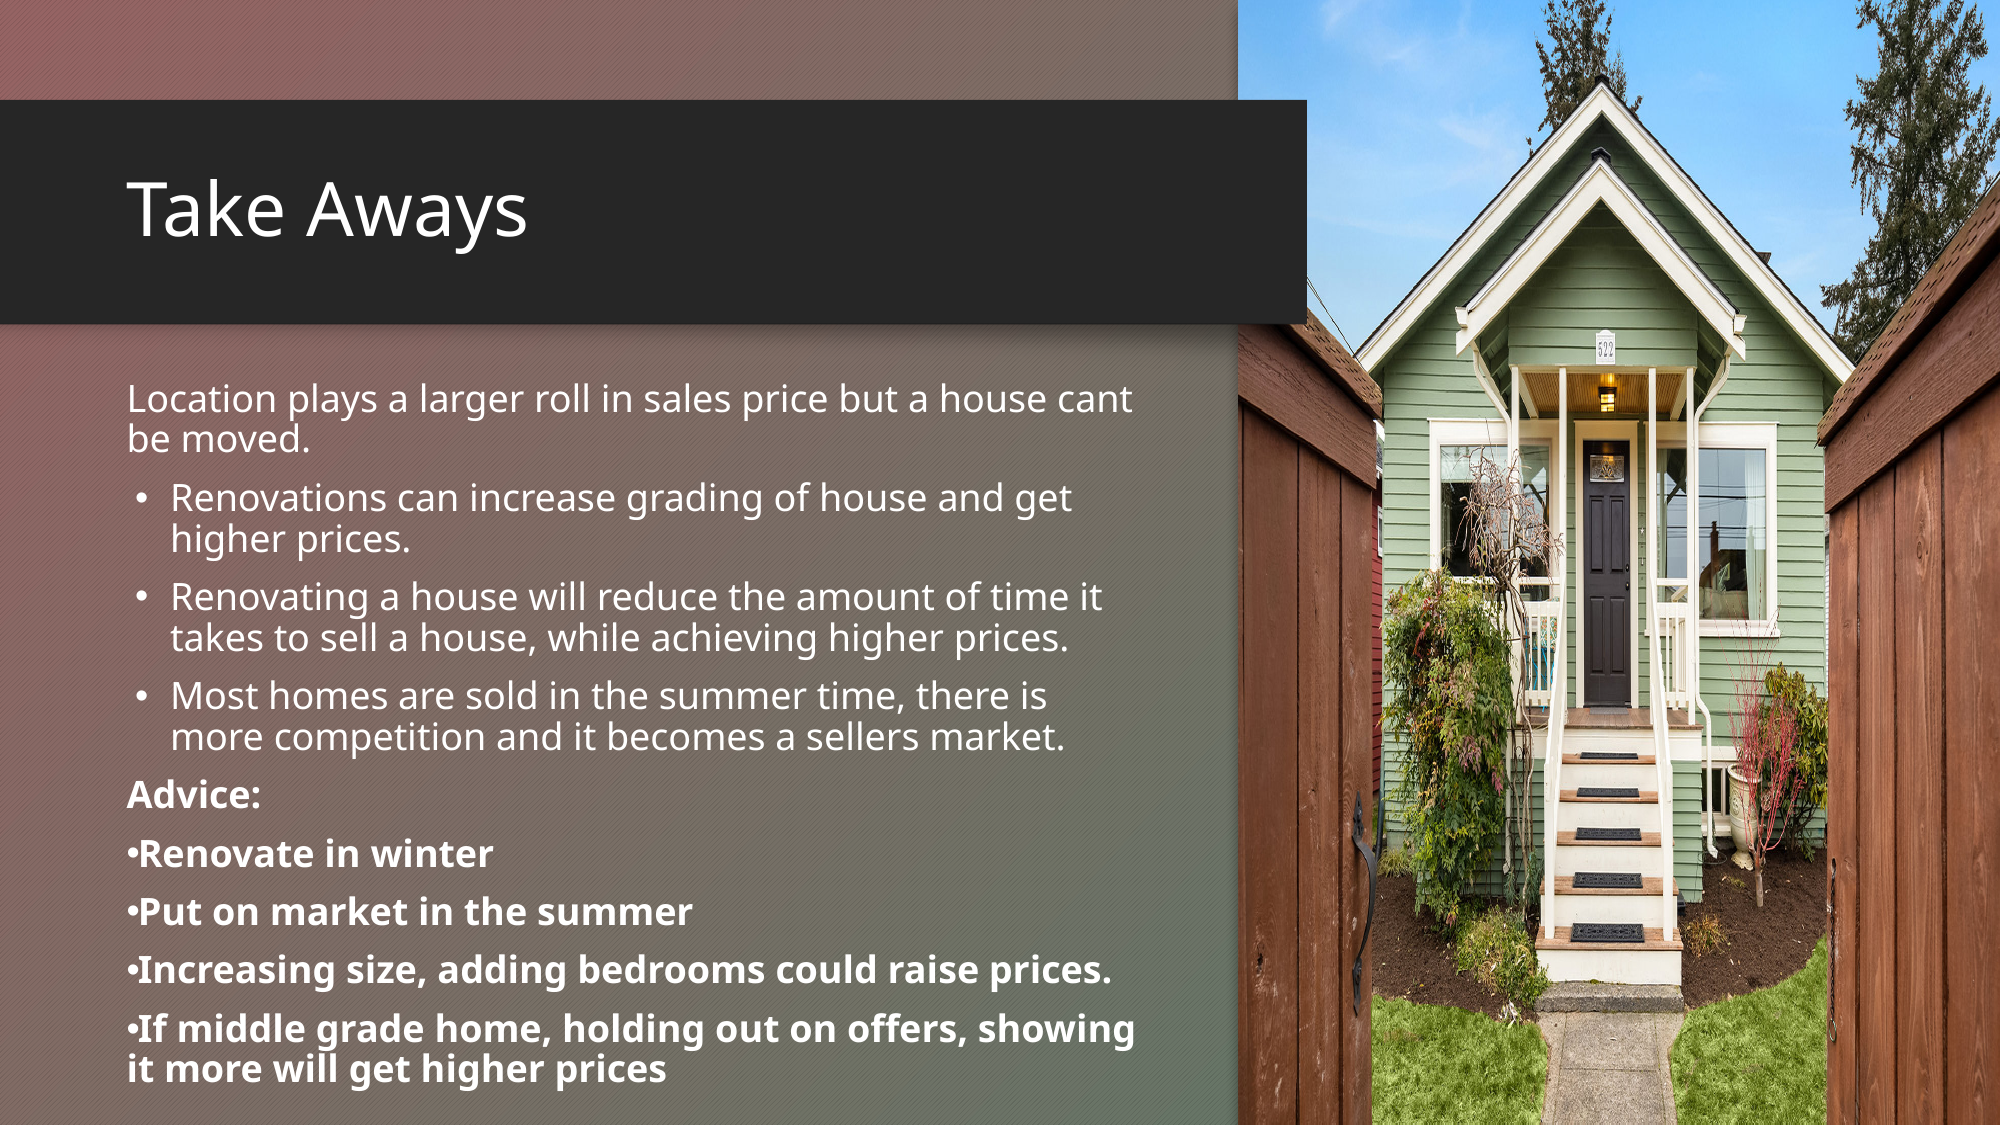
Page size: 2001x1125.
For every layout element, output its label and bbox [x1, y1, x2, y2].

text_box [0, 0, 1237, 322]
picture [0, 0, 2000, 1125]
text_box [0, 377, 1237, 1125]
